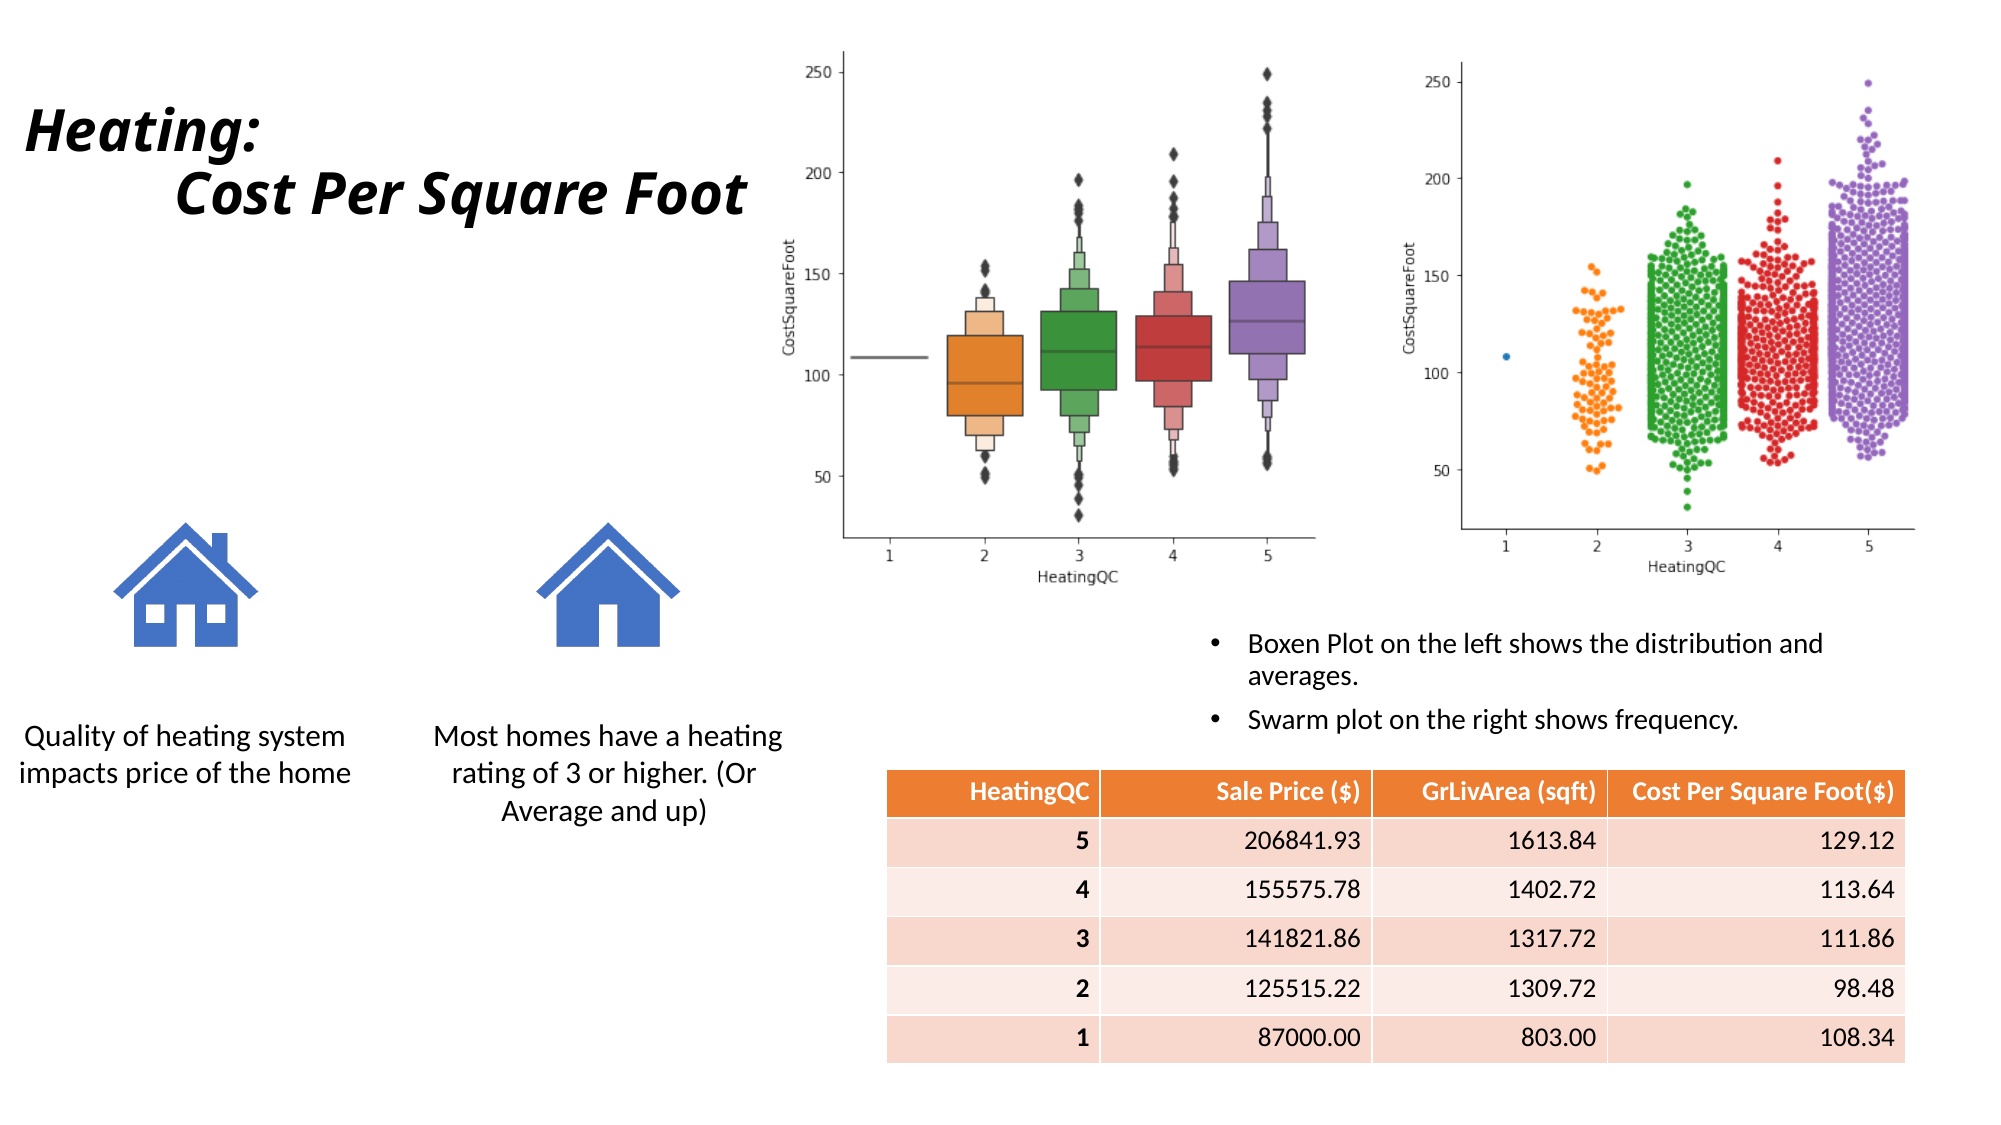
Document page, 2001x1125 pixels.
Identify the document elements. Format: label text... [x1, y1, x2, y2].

table_cell 98.48 [1608, 967, 1905, 1014]
table_cell 111.86 [1608, 917, 1905, 965]
table_cell 1 [887, 1016, 1099, 1063]
table_cell 2 [887, 967, 1099, 1014]
table_cell 125515.22 [1101, 967, 1371, 1014]
table_cell 4 [887, 868, 1099, 916]
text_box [0, 367, 794, 970]
table_cell 1309.72 [1373, 967, 1607, 1014]
picture [1393, 53, 1923, 584]
table_cell 155575.78 [1101, 868, 1371, 916]
table_cell 141821.86 [1101, 917, 1371, 965]
table_cell 113.64 [1608, 868, 1905, 916]
table_header GrLivArea (sqft) [1373, 770, 1607, 817]
title Heating: Cost Per Square Foot [9, 62, 772, 267]
table_cell 87000.00 [1101, 1016, 1371, 1063]
picture [772, 42, 1324, 595]
table_cell 3 [887, 917, 1099, 965]
table_cell 5 [887, 819, 1099, 867]
table_cell 206841.93 [1101, 819, 1371, 867]
table_cell 108.34 [1608, 1016, 1905, 1063]
table_cell 1402.72 [1373, 868, 1607, 916]
text_box Boxen Plot on the left shows the distribution and averages. Swarm plot on the right shows frequency. [1186, 621, 1893, 743]
table_cell 129.12 [1608, 819, 1905, 867]
table_header HeatingQC [887, 770, 1099, 817]
table_cell 803.00 [1373, 1016, 1607, 1063]
table_header Sale Price ($) [1101, 770, 1371, 817]
table_cell 1317.72 [1373, 917, 1607, 965]
table_cell 1613.84 [1373, 819, 1607, 867]
table_header Cost Per Square Foot($) [1608, 770, 1905, 817]
